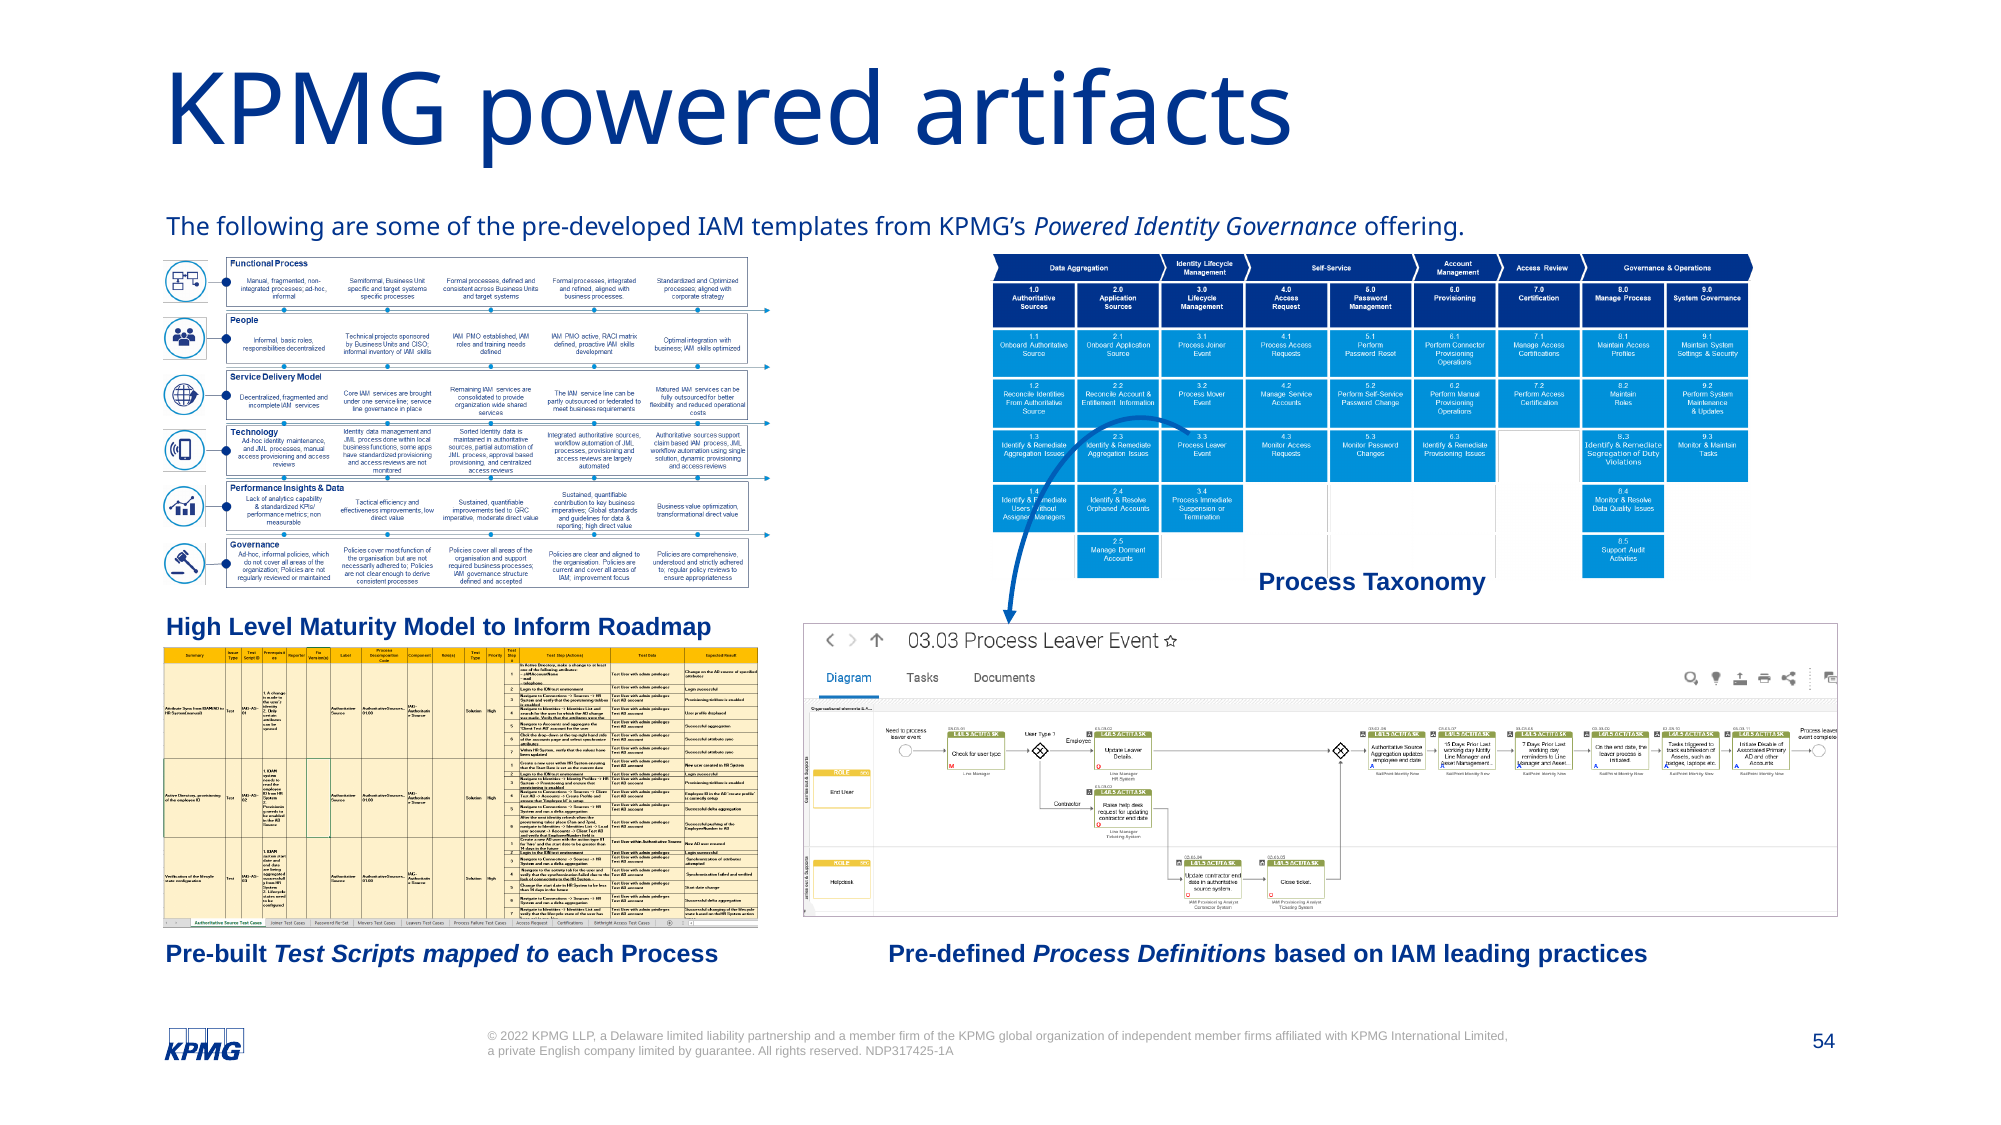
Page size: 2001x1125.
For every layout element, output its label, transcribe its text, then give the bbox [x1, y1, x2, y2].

title KPMG powered artifacts [163, 70, 1837, 159]
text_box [163, 210, 1838, 975]
